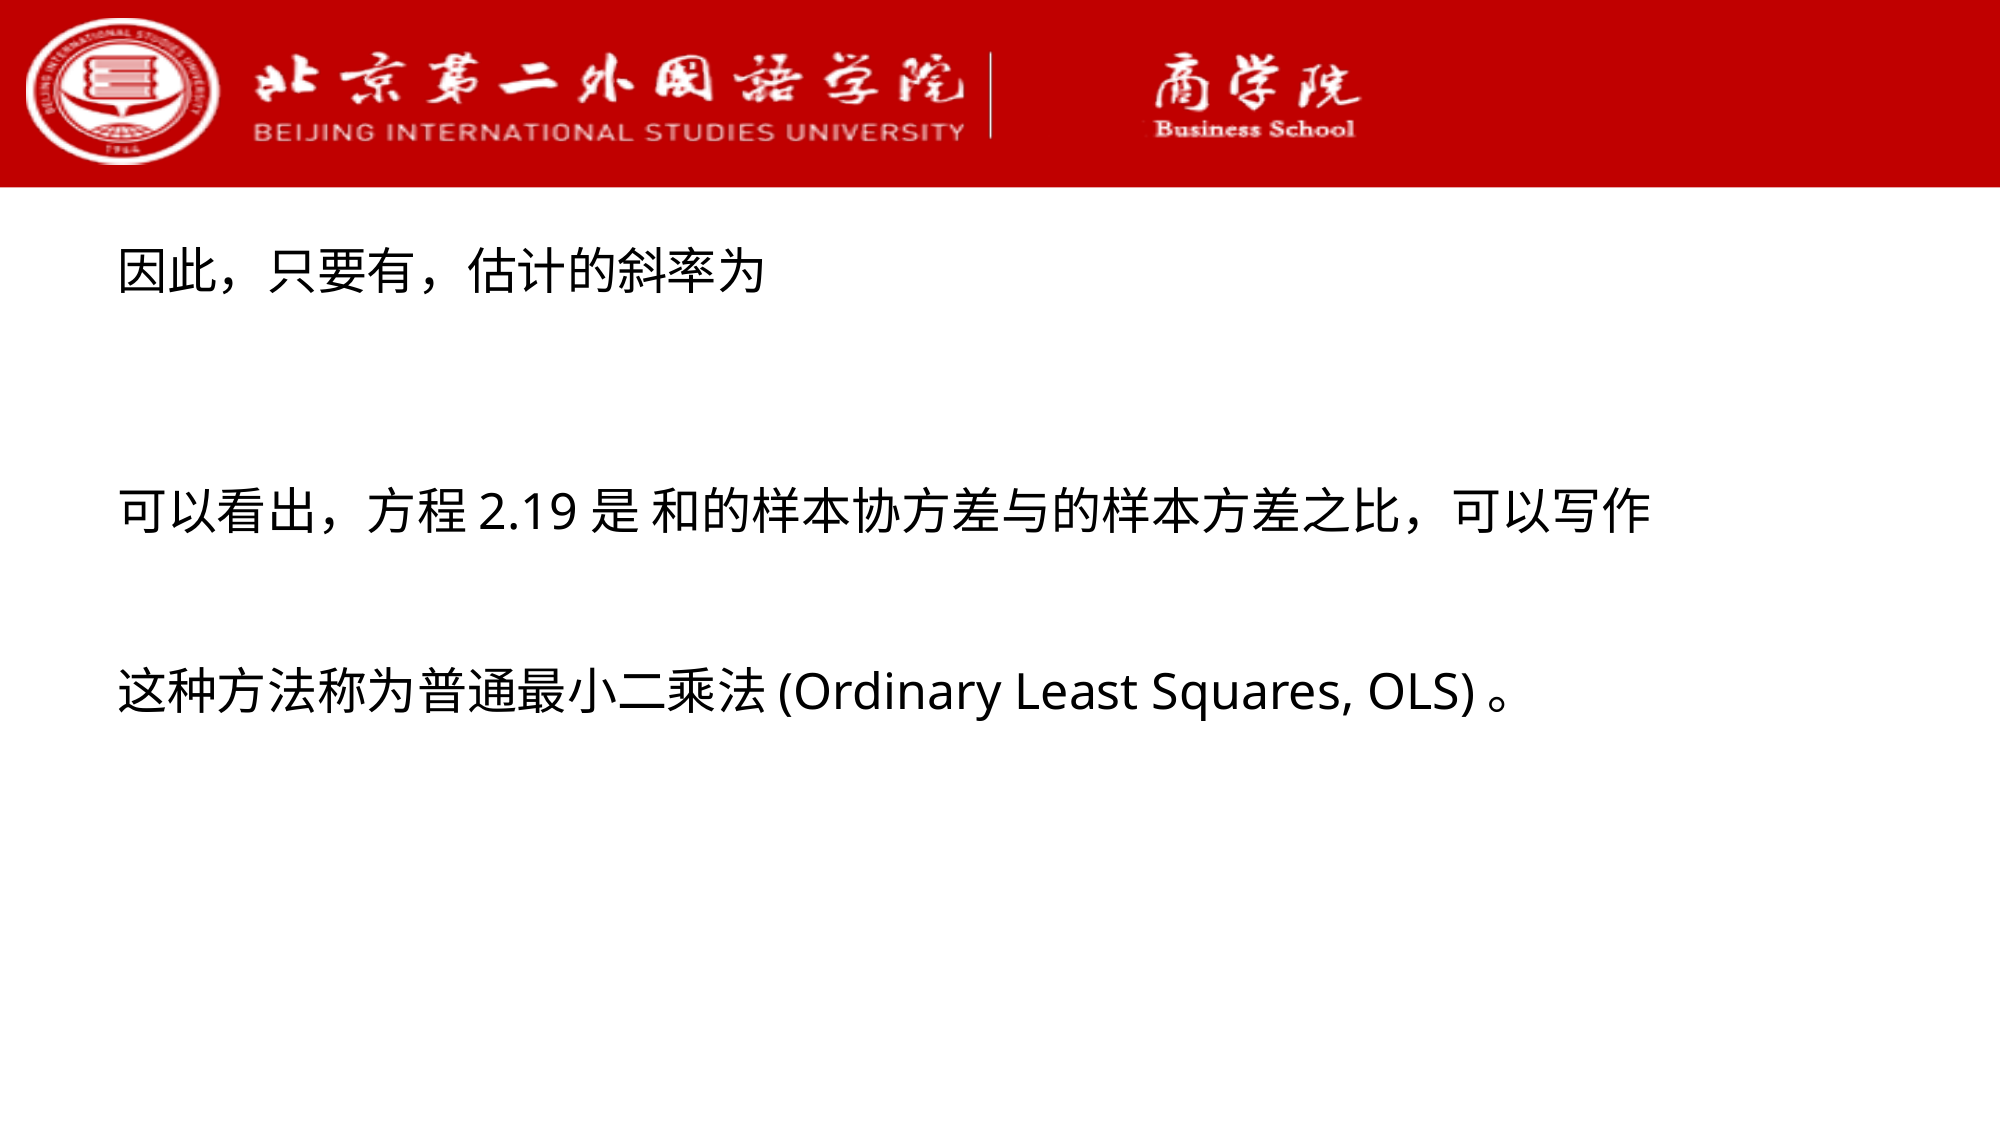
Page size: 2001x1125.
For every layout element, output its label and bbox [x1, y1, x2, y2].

picture [26, 18, 1693, 165]
